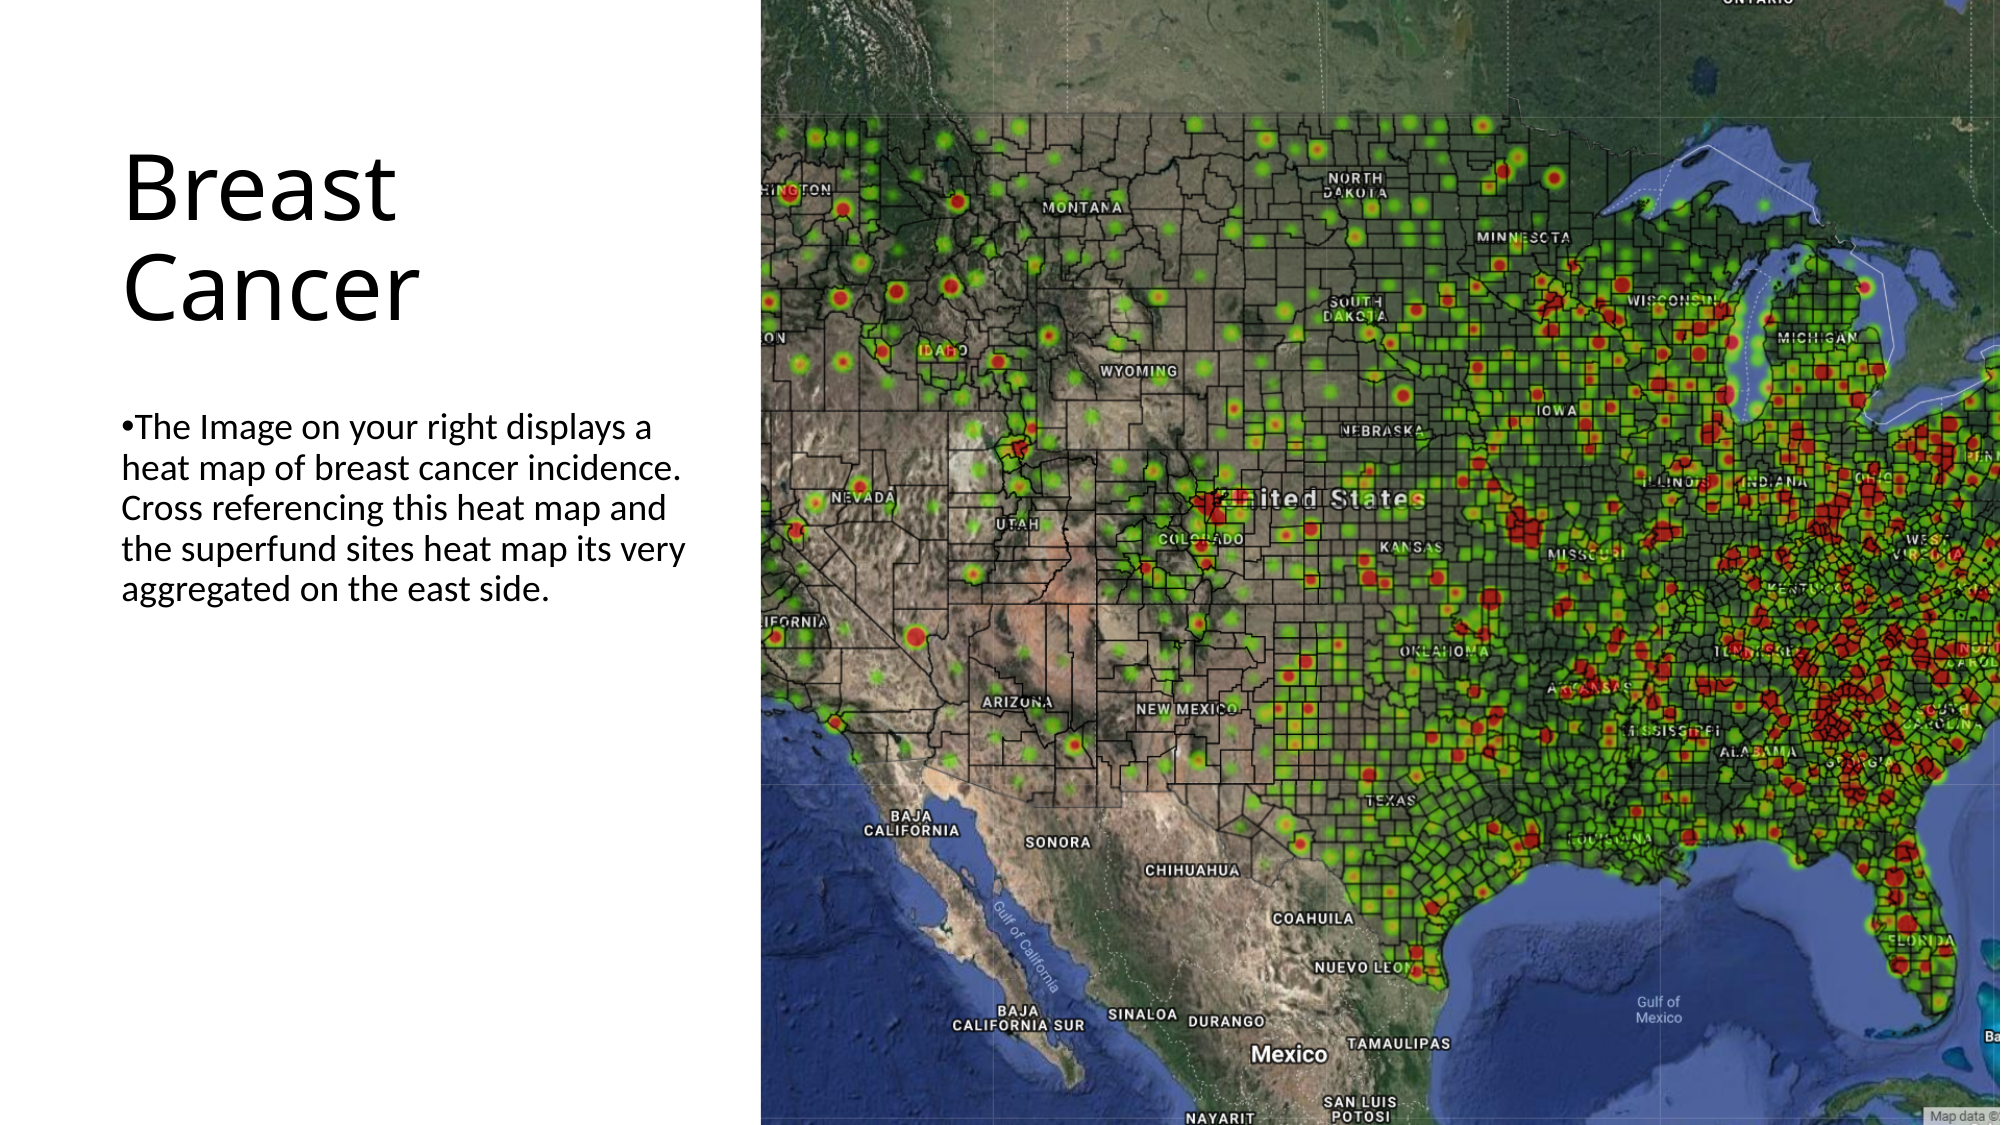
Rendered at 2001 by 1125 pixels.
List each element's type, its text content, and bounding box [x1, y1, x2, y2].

picture [760, 0, 2000, 1125]
title Breast Cancer [106, 103, 706, 379]
list The Image on your right displays a heat map of breast cancer incidence. Cross referencing this heat map and the superfund sites heat map its very aggregated on the east side. [106, 399, 706, 1021]
